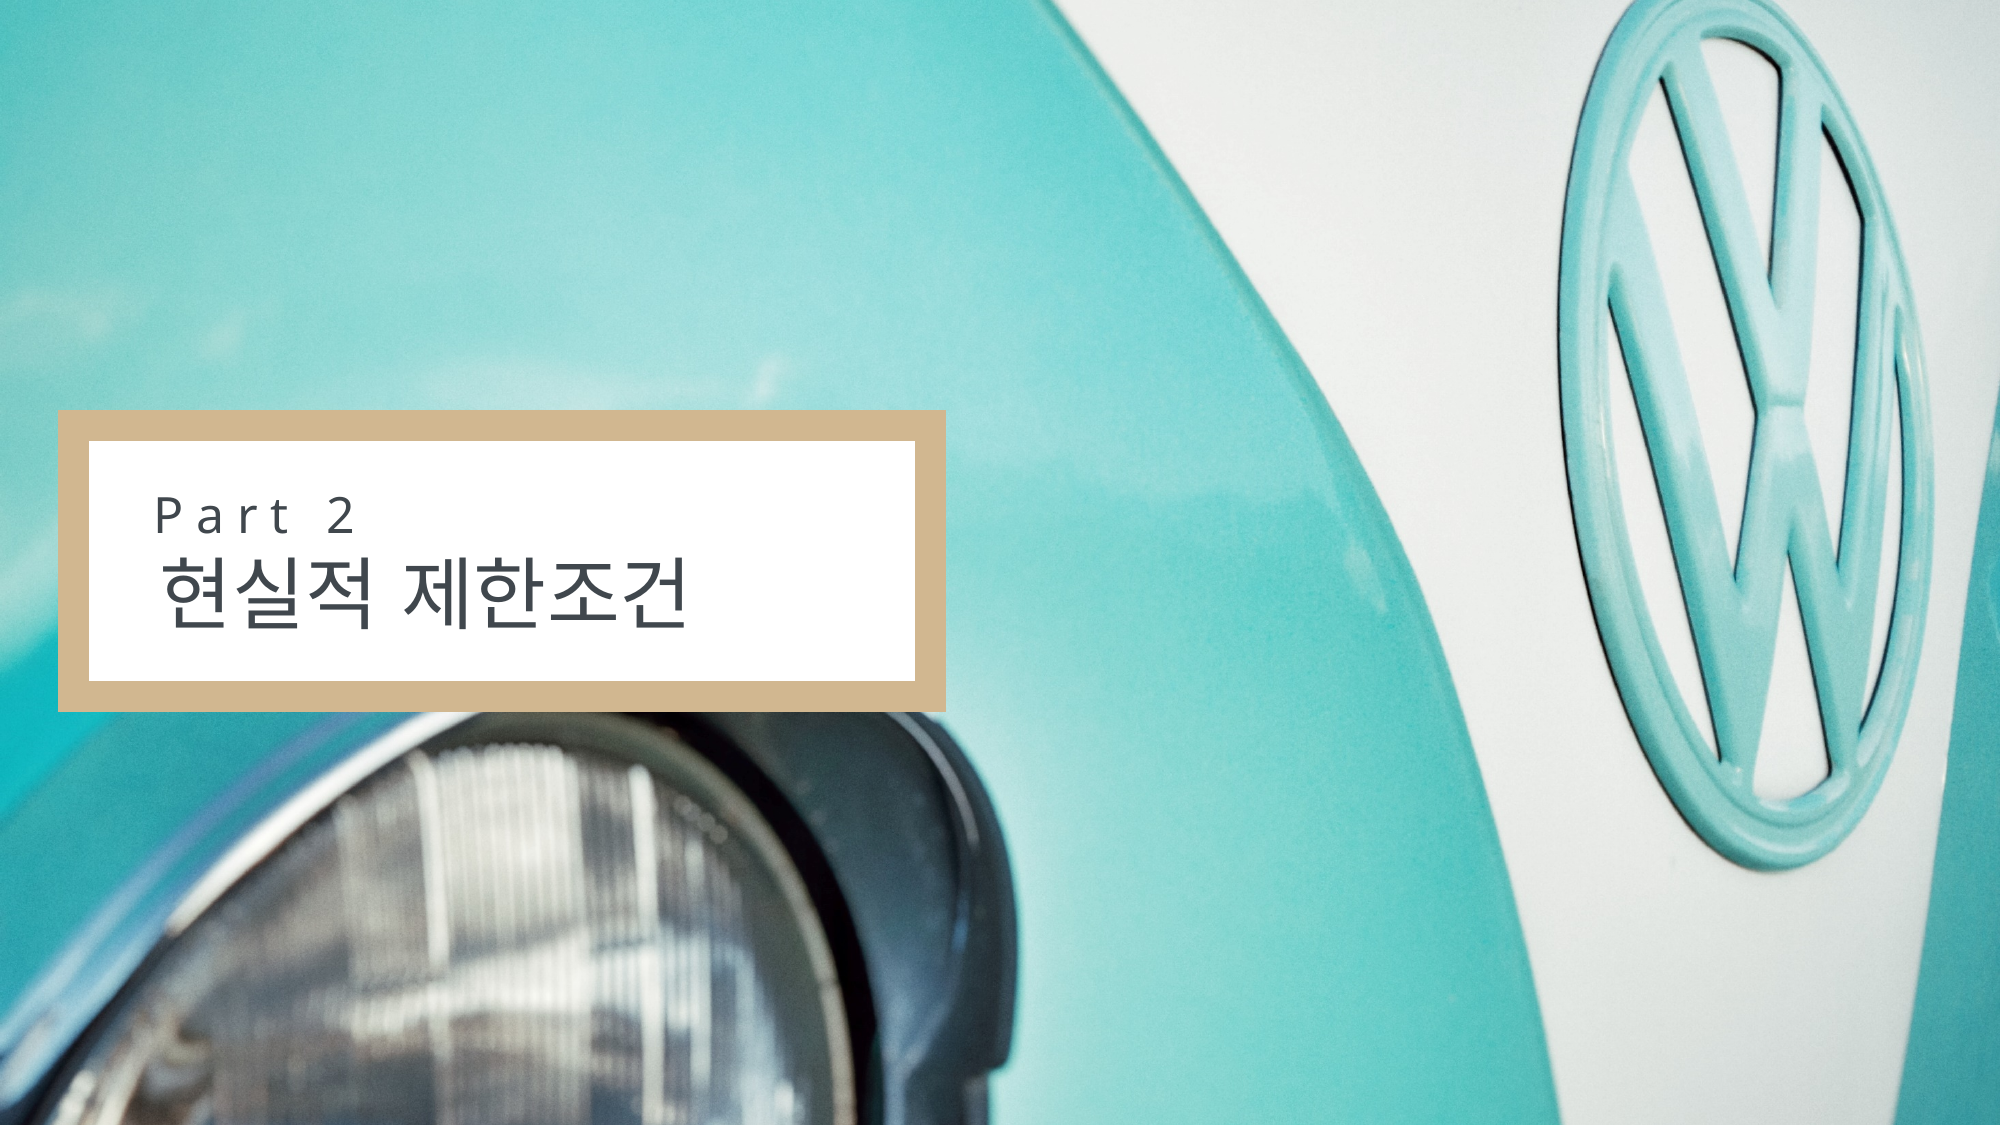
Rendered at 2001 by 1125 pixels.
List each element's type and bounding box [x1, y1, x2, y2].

picture [0, 0, 2000, 1125]
text_box [129, 476, 725, 647]
